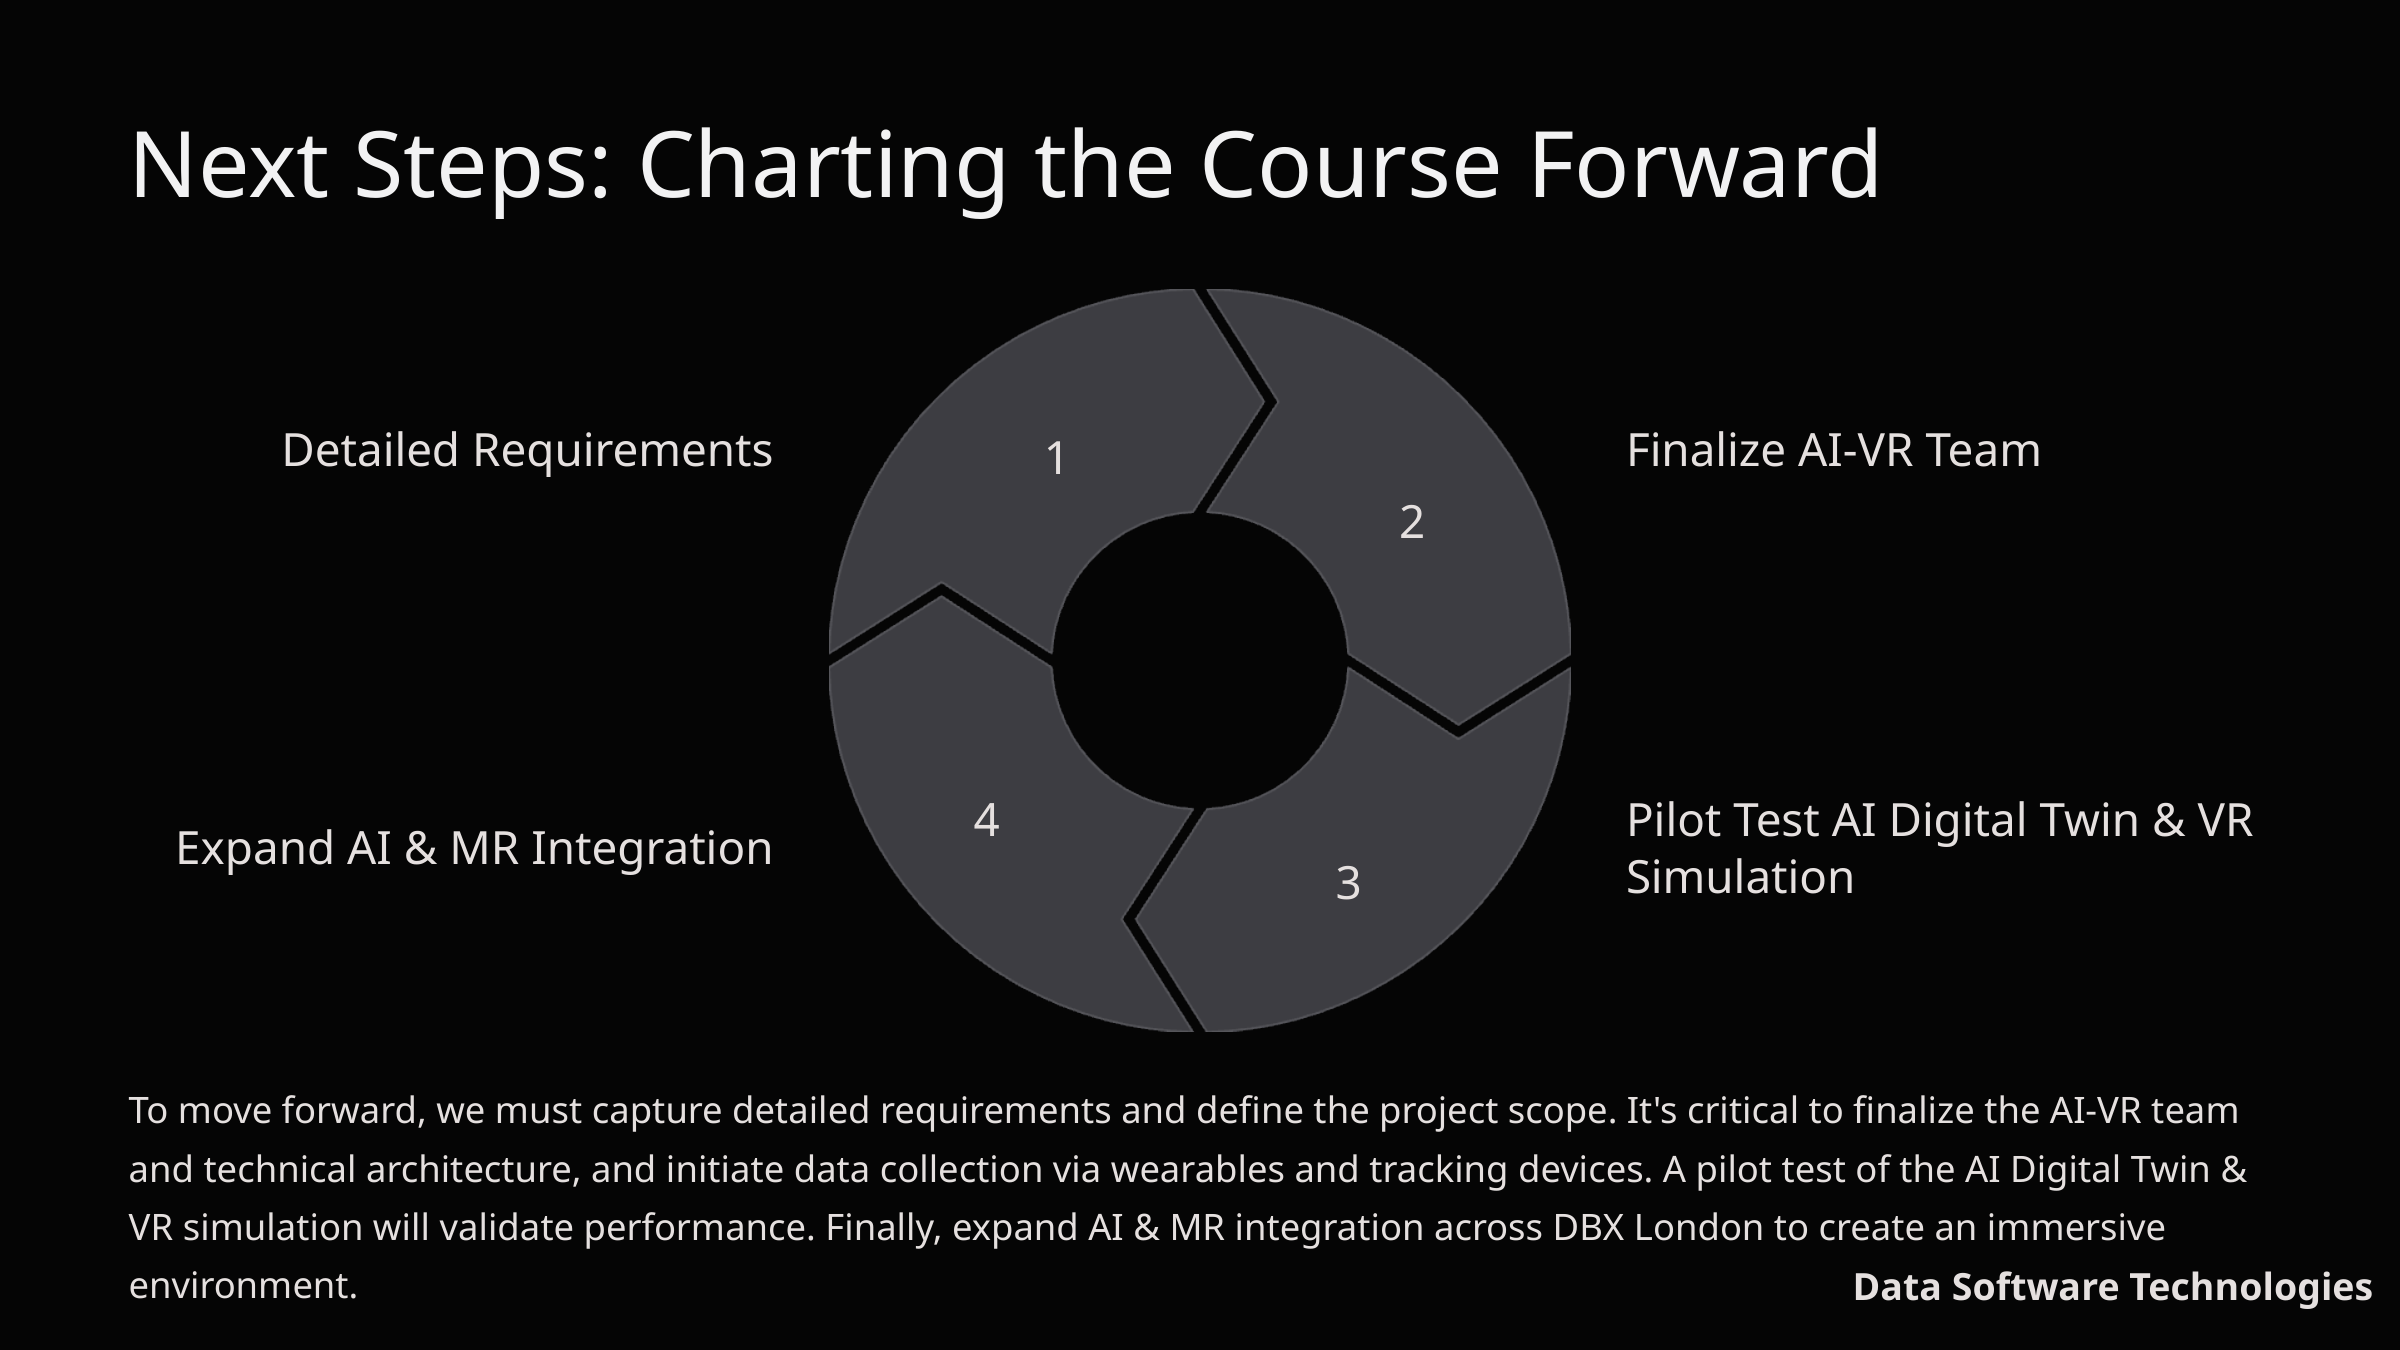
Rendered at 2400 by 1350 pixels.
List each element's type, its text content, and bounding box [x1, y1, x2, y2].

text_box Data Software Technologies [1837, 1255, 2400, 1316]
text_box Expand AI & MR Integration [168, 816, 774, 875]
text_box Finalize AI-VR Team [1626, 418, 2086, 476]
picture [829, 289, 1571, 1032]
text_box Next Steps: Charting the Course Forward [128, 101, 1962, 217]
text_box Detailed Requirements [256, 418, 774, 476]
text_box To move forward, we must capture detailed requirements and define the project scope. It's critical to finalize the AI-VR team and technical architecture, and initiate data collection via wearables and tracking devices. A pilot test of the AI Digital Twin & VR simulation will validate performance. Finally, expand AI & MR integration across DBX London to create an immersive environment. [128, 1072, 2272, 1250]
text_box Pilot Test AI Digital Twin & VR Simulation [1625, 787, 2272, 903]
